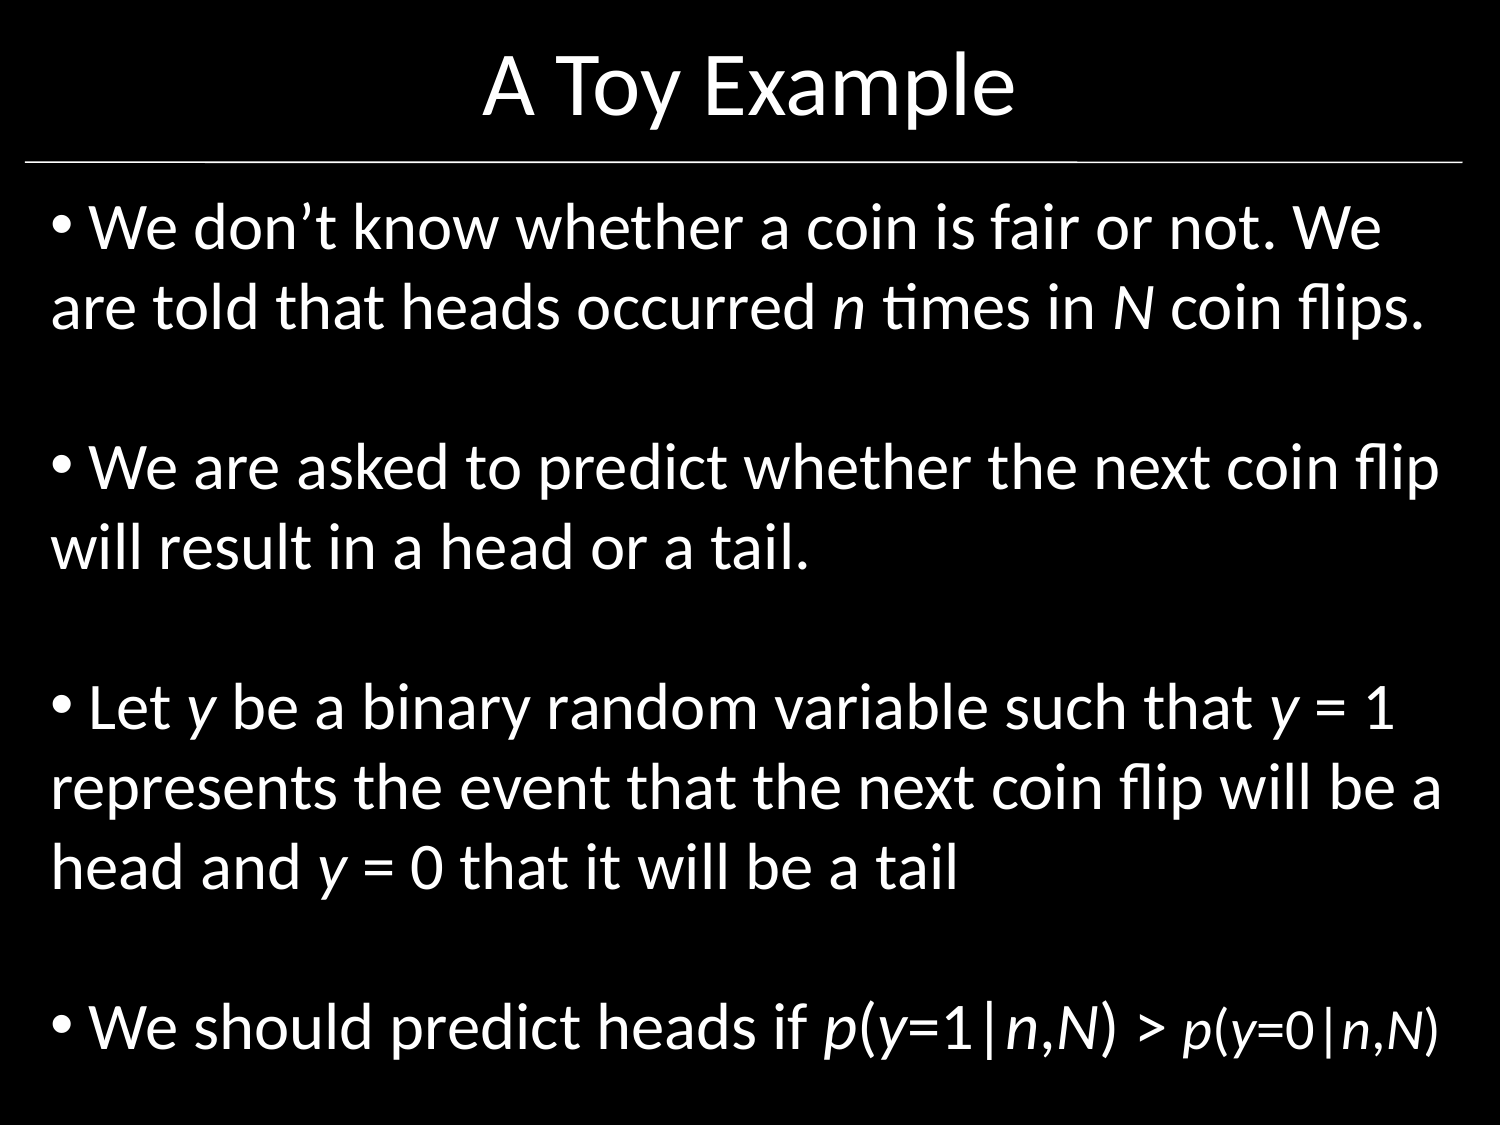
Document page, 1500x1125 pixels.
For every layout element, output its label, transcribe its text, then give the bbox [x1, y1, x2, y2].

text_box We don’t know whether a coin is fair or not. We are told that heads occurred n times in N coin flips. We are asked to predict whether the next coin flip will result in a head or a tail. Let y be a binary random variable such that y = 1 represents the event that the next coin flip will be a head and y = 0 that it will be a tail We should predict heads if p(y=1|n,N) > p(y=0|n,N) [35, 175, 1500, 1090]
title A Toy Example [0, 14, 1500, 144]
